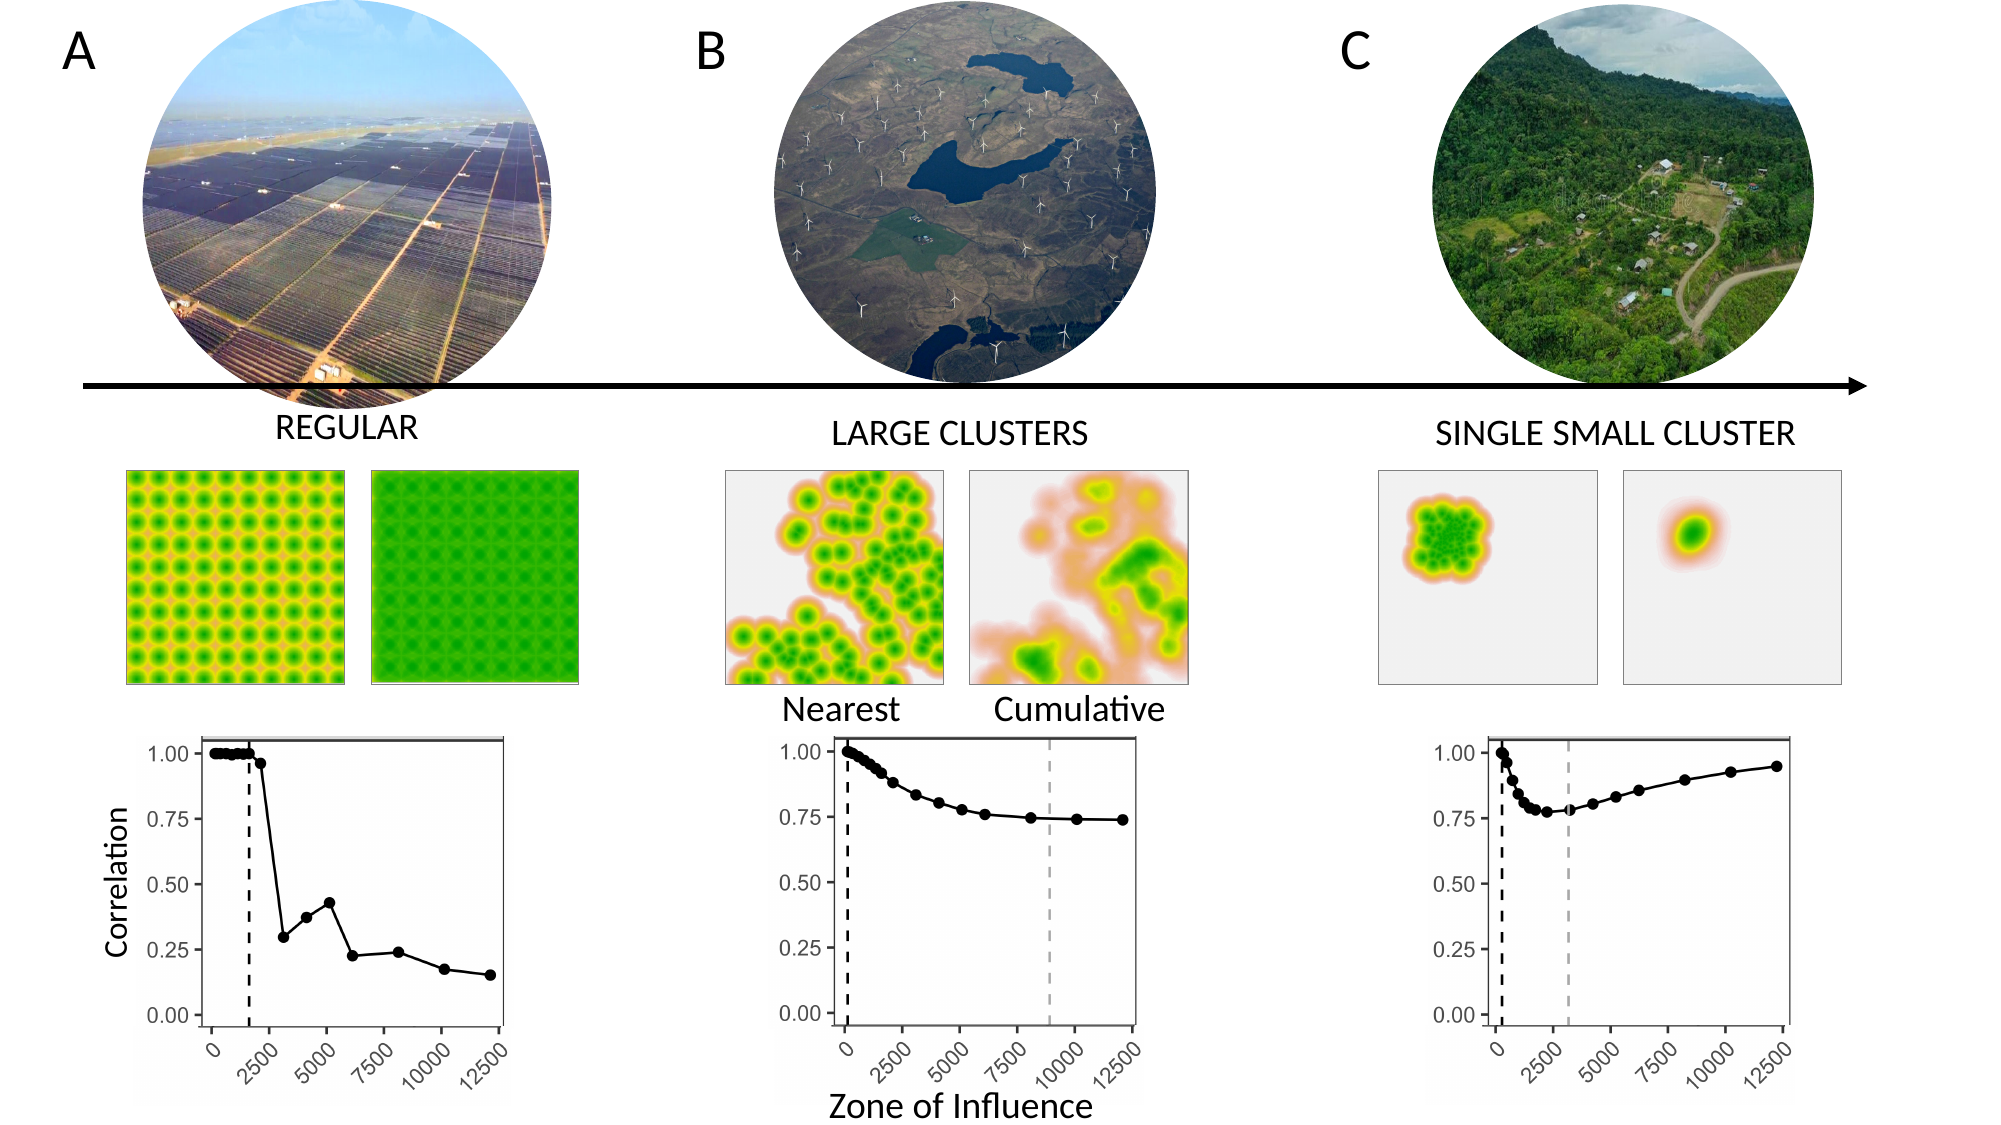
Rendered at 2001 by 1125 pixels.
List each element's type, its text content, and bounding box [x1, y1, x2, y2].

picture [1378, 469, 1598, 685]
picture [371, 470, 579, 685]
picture [1432, 4, 1814, 385]
picture [768, 736, 1144, 1105]
text_box Nearest Cumulative [767, 676, 1181, 737]
text_box Correlation [86, 753, 136, 1012]
picture [774, 1, 1156, 383]
picture [142, 387, 552, 409]
picture [969, 469, 1189, 685]
text_box Zone of Influence [814, 1105, 1109, 1125]
text_box A [47, 4, 112, 89]
picture [133, 736, 514, 1106]
text_box C [1325, 3, 1387, 89]
text_box REGULAR [260, 409, 434, 455]
text_box B [681, 4, 743, 89]
text_box LARGE CLUSTERS [816, 400, 1104, 461]
picture [126, 470, 345, 685]
text_box SINGLE SMALL CLUSTER [1420, 400, 1812, 461]
picture [725, 469, 945, 685]
picture [1623, 469, 1842, 685]
picture [142, 0, 552, 385]
picture [1425, 736, 1798, 1105]
